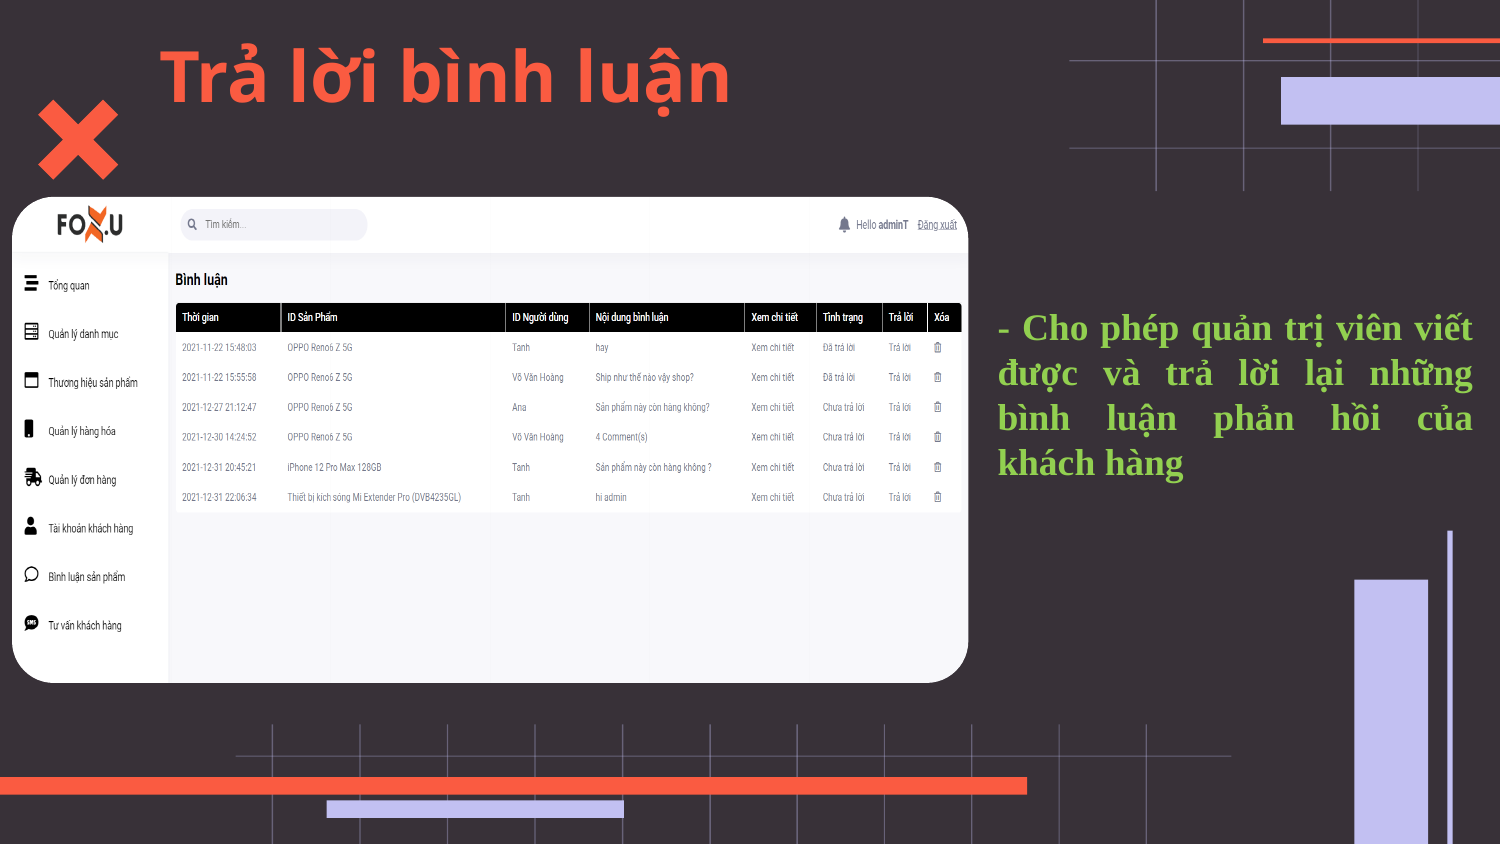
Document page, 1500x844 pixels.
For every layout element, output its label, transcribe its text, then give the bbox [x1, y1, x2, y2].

picture [11, 196, 969, 684]
title Trả lời bình luận [144, 22, 1356, 126]
text_box - Cho phép quản trị viên viết được và trả lời lại những bình luận phản hồi của khách hàng [982, 295, 1488, 491]
